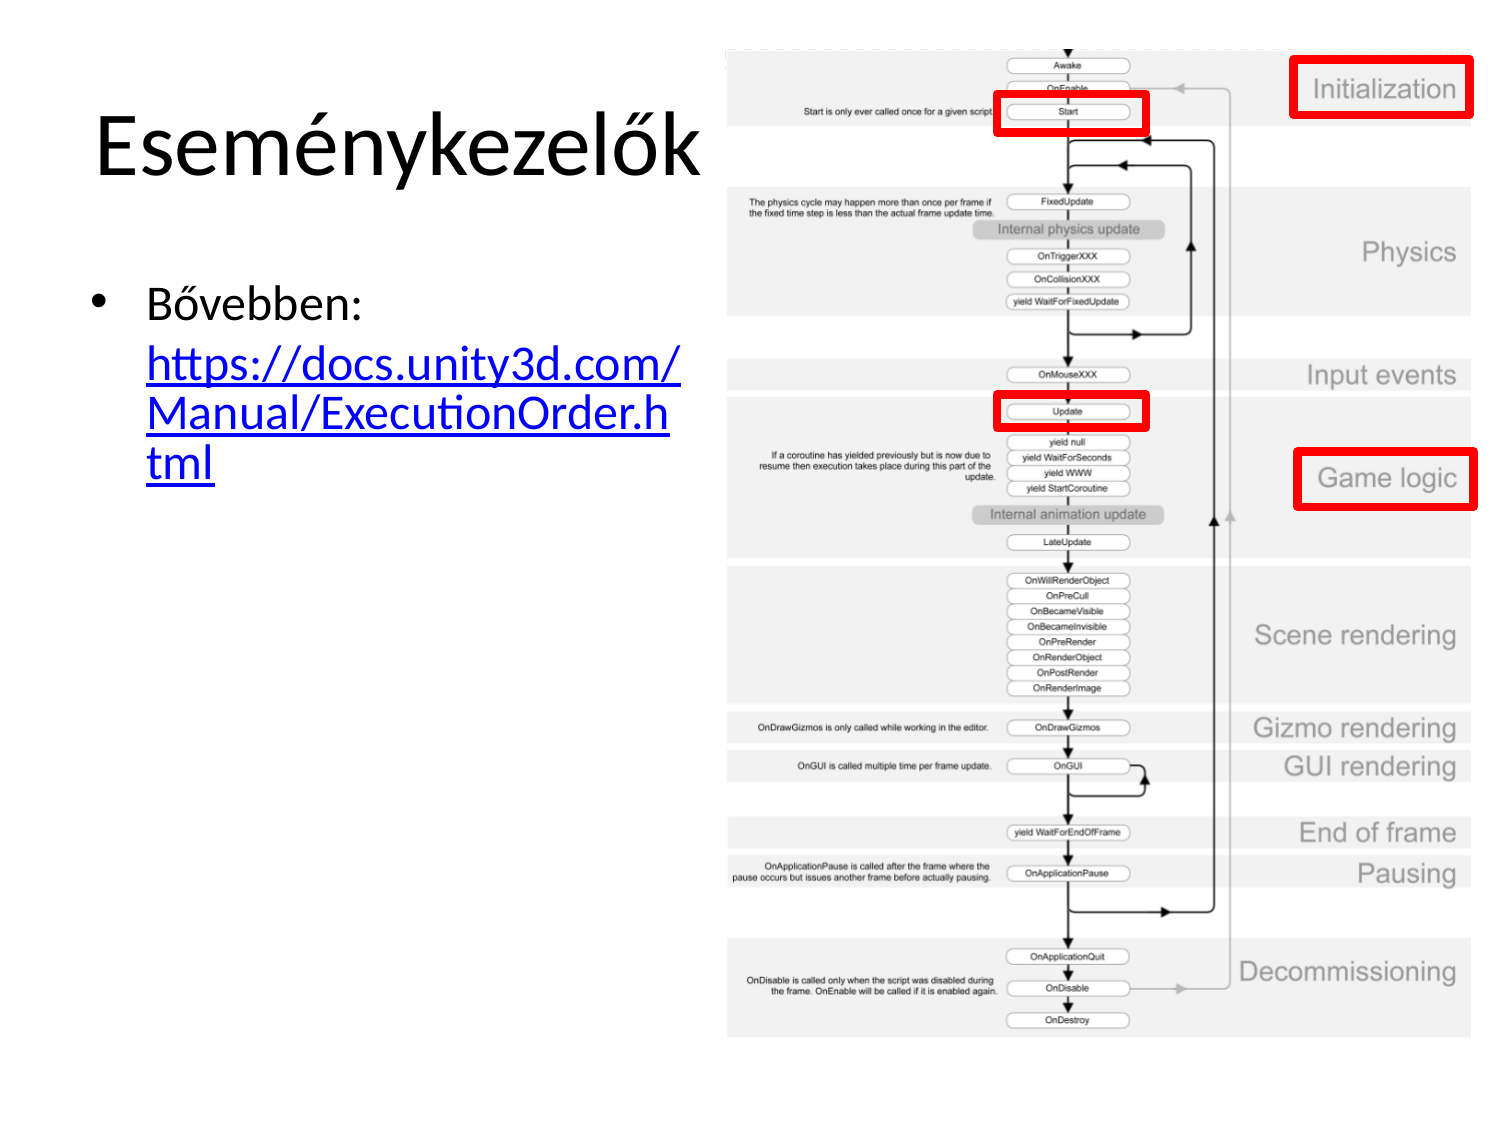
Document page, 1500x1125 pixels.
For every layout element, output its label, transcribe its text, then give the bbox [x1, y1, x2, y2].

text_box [724, 49, 1474, 1042]
title Eseménykezelők [75, 45, 722, 233]
list Bővebben: https://docs.unity3d.com/Manual/ExecutionOrder.html [75, 262, 700, 1005]
